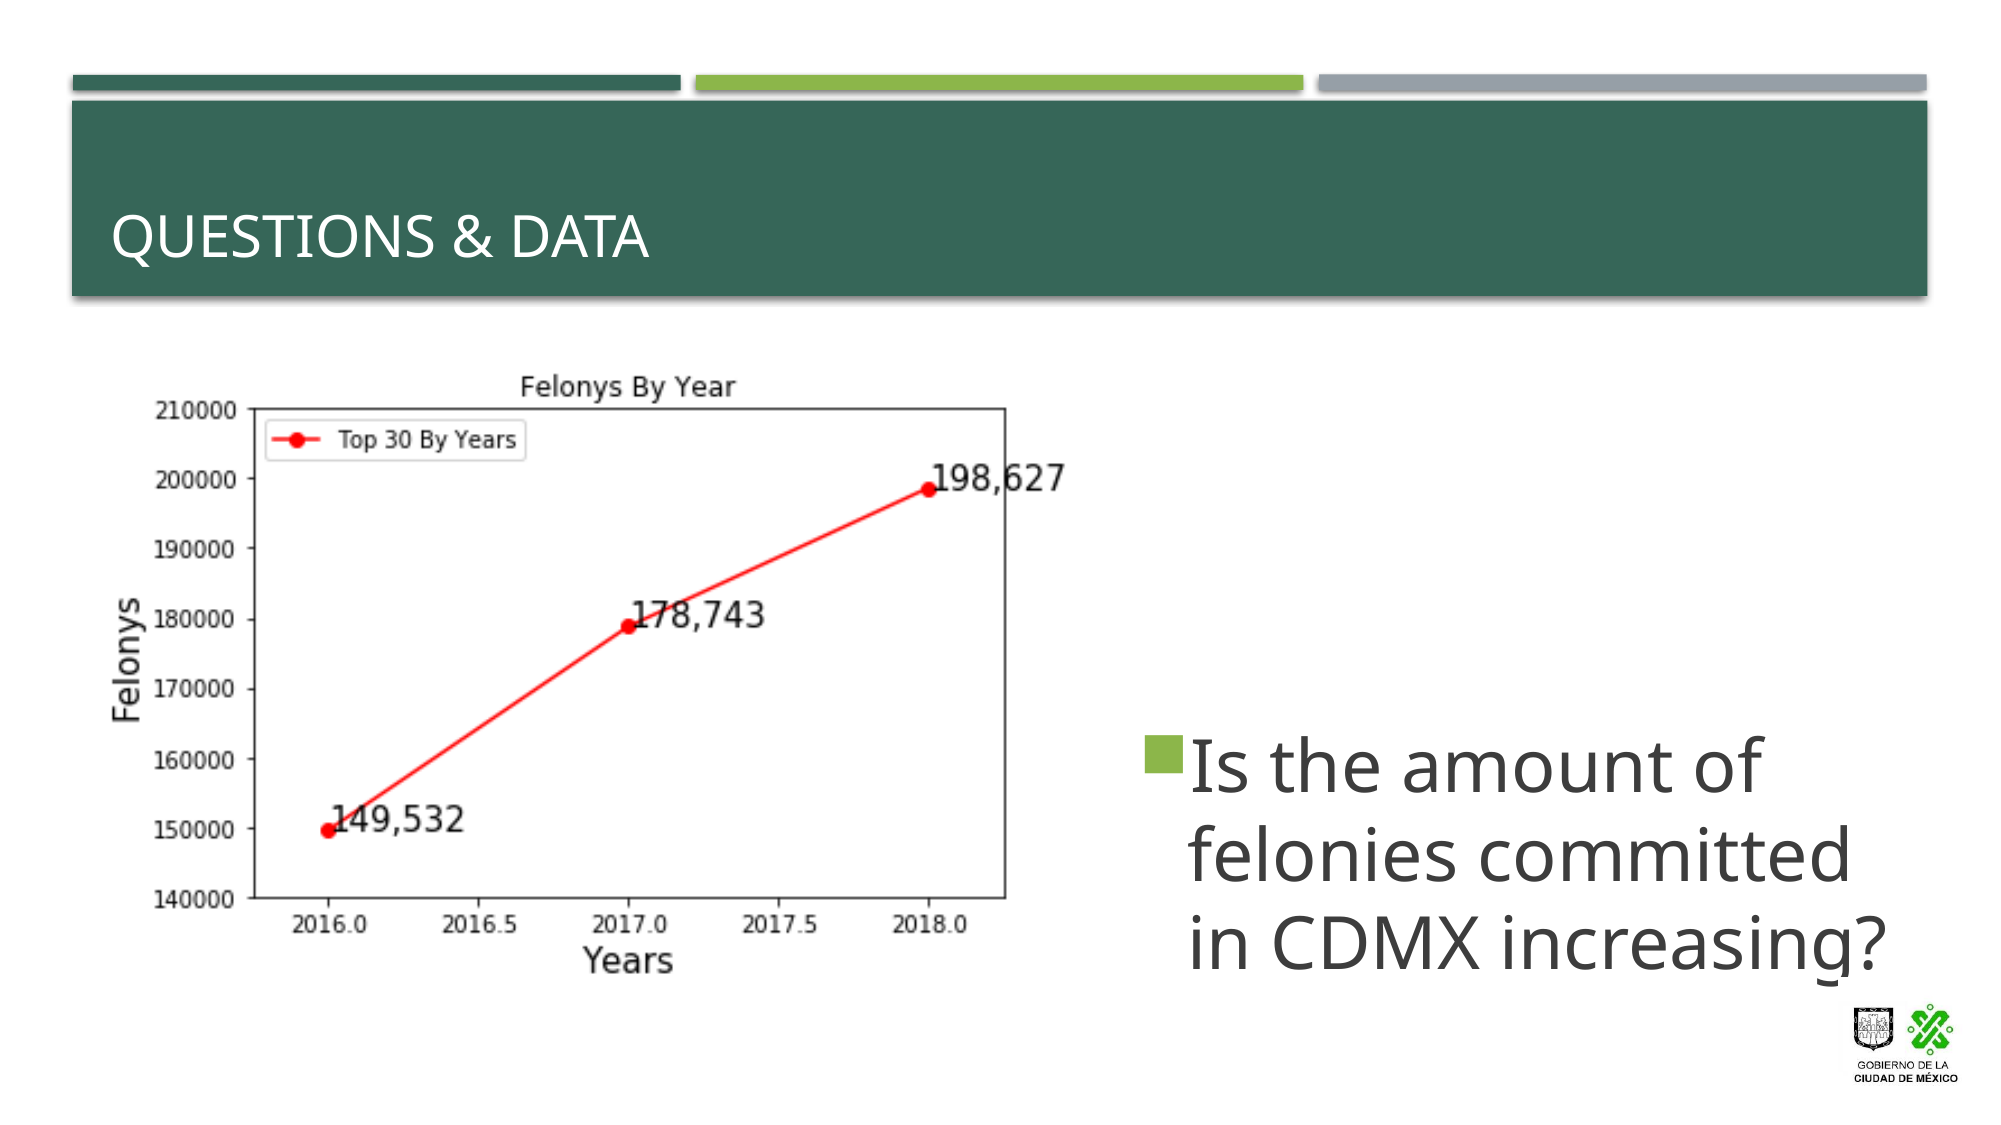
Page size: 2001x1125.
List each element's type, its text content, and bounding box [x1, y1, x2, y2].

picture [1838, 976, 1972, 1110]
list Is the amount of felonies committed in CDMX increasing? [1122, 359, 1925, 994]
title Questions & Data [95, 185, 1905, 277]
picture [94, 359, 1084, 994]
